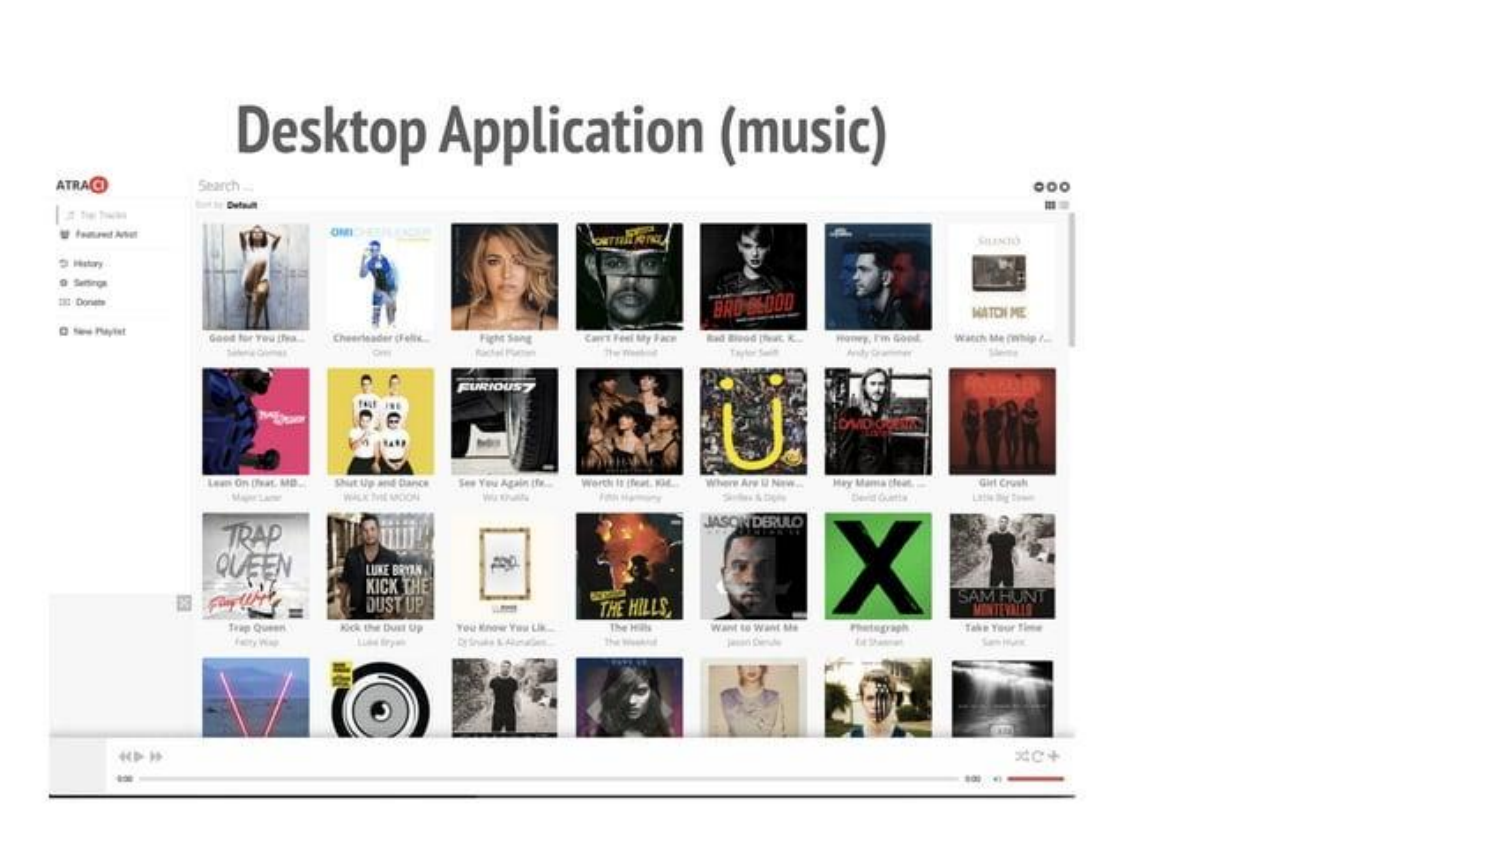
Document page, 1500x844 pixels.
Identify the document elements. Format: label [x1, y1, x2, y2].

picture [0, 0, 1126, 844]
